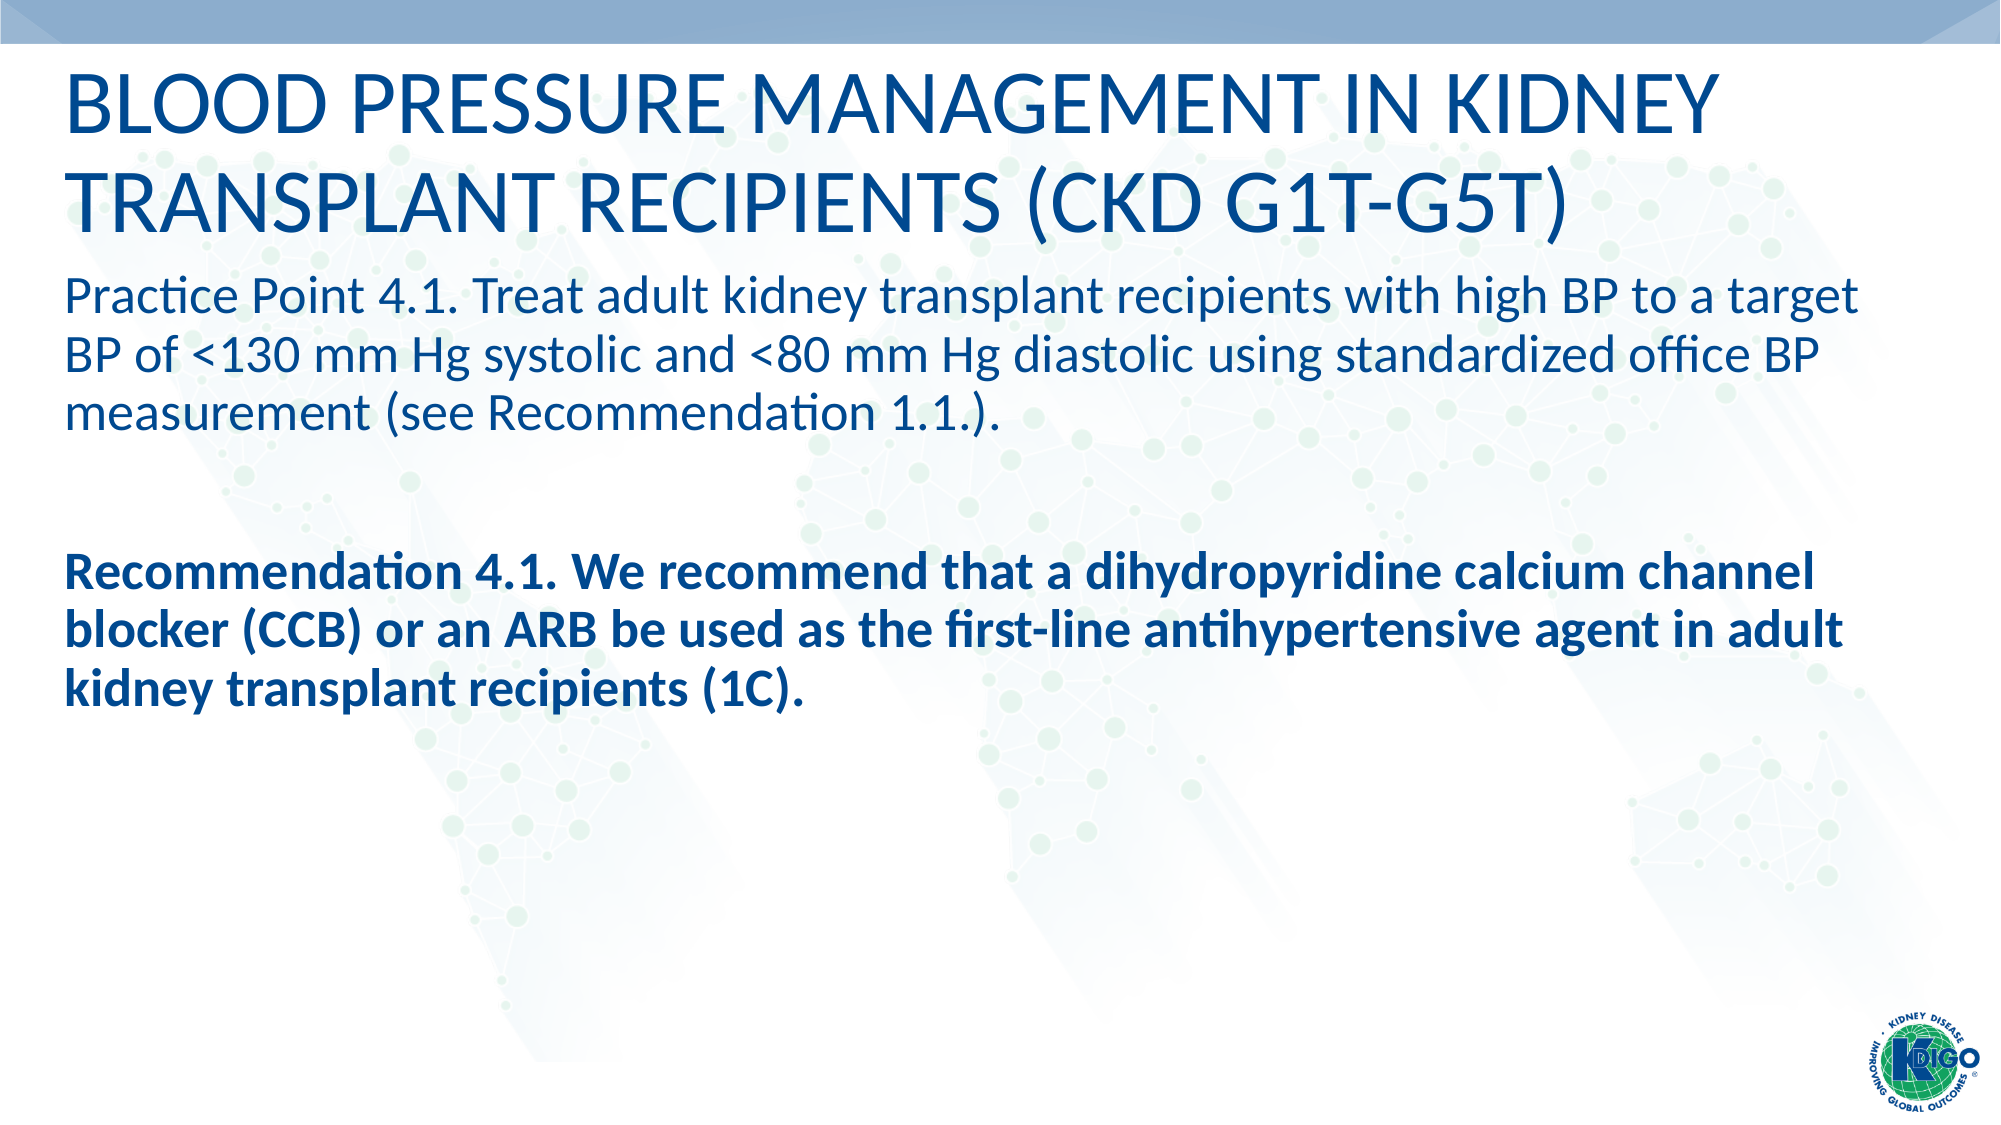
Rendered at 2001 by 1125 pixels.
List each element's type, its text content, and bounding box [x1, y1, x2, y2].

title Blood Pressure Management in Kidney Transplant Recipients (CKD G1T-G5T) [50, 47, 1946, 259]
picture [0, 0, 2000, 1061]
picture [1869, 1012, 1980, 1112]
text_box Practice Point 4.1. Treat adult kidney transplant recipients with high BP to a target BP of <130 mm Hg systolic and <80 mm Hg diastolic using standardized office BP measurement (see Recommendation 1.1.). Recommendation 4.1. We recommend that a dihydropyridine calcium channel blocker (CCB) or an ARB be used as the first-line antihypertensive agent in adult kidney transplant recipients (1C). [49, 259, 1946, 791]
